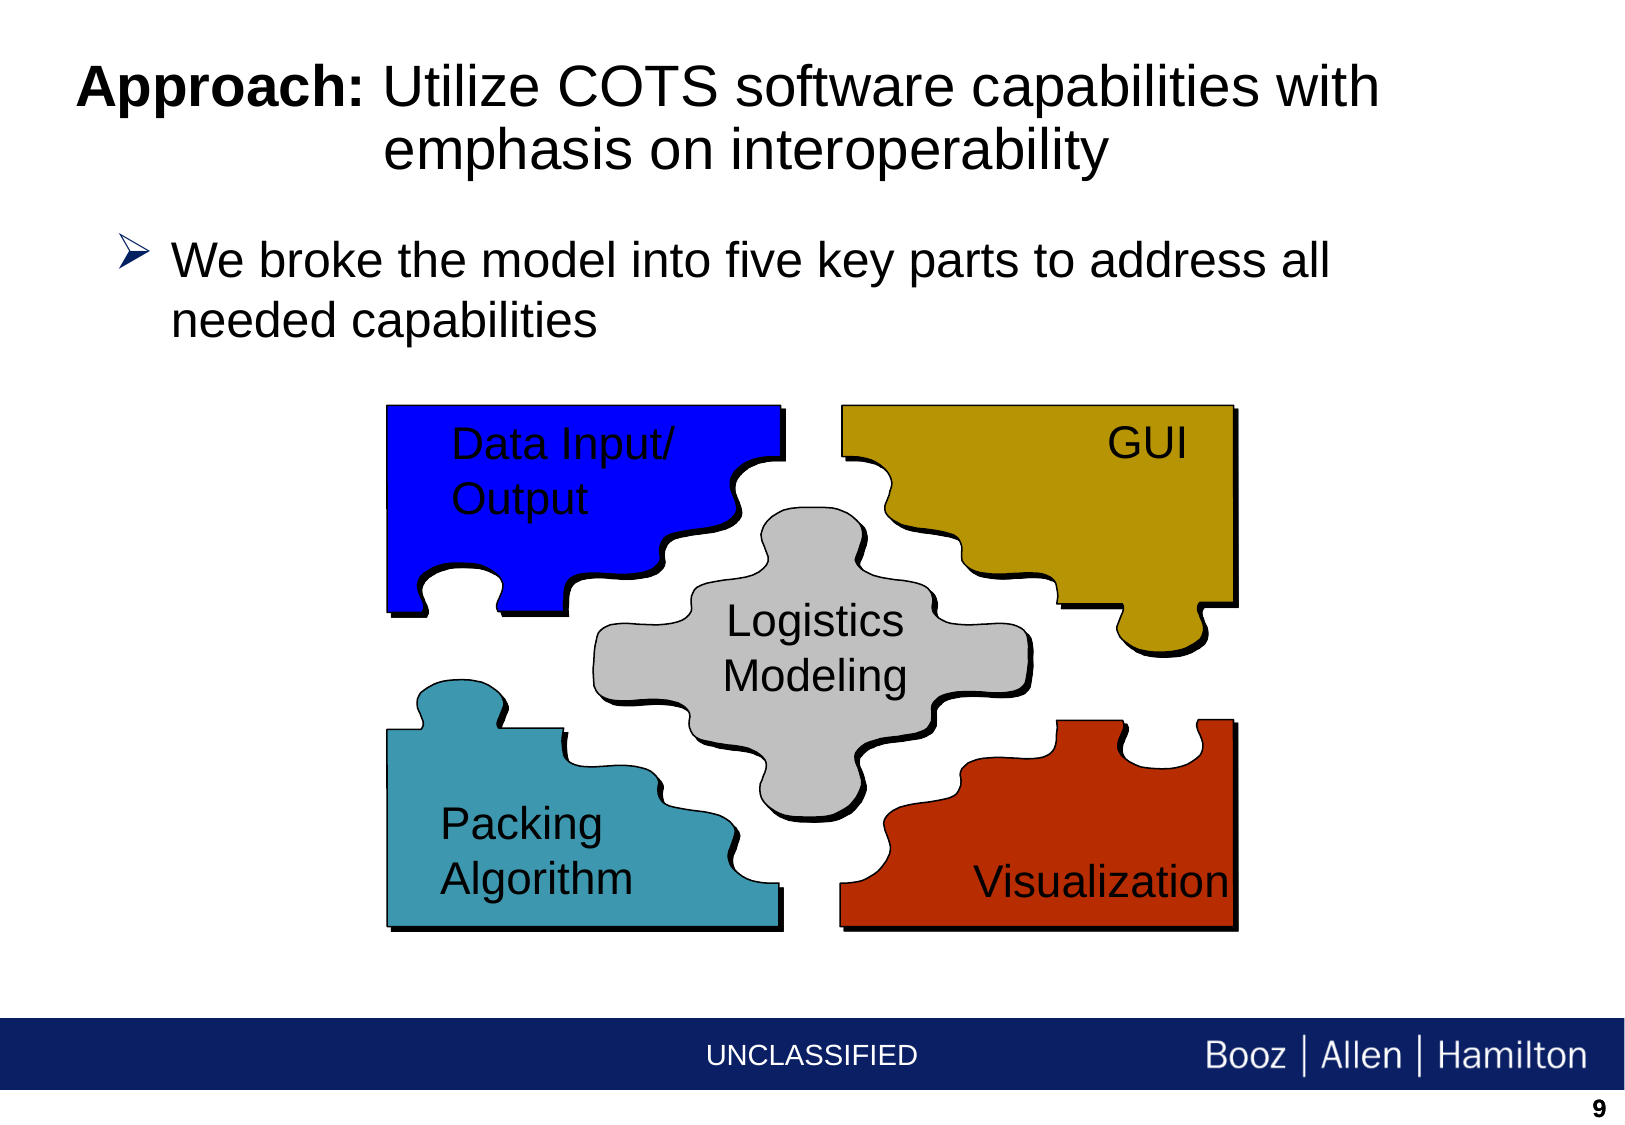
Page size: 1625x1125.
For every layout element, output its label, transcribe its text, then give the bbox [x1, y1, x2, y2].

text_box Approach: Utilize COTS software capabilities with emphasis on interoperability [75, 60, 1549, 182]
text_box We broke the model into five key parts to address all needed capabilities [99, 220, 1524, 355]
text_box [381, 405, 1247, 945]
picture [0, 1018, 1625, 1090]
